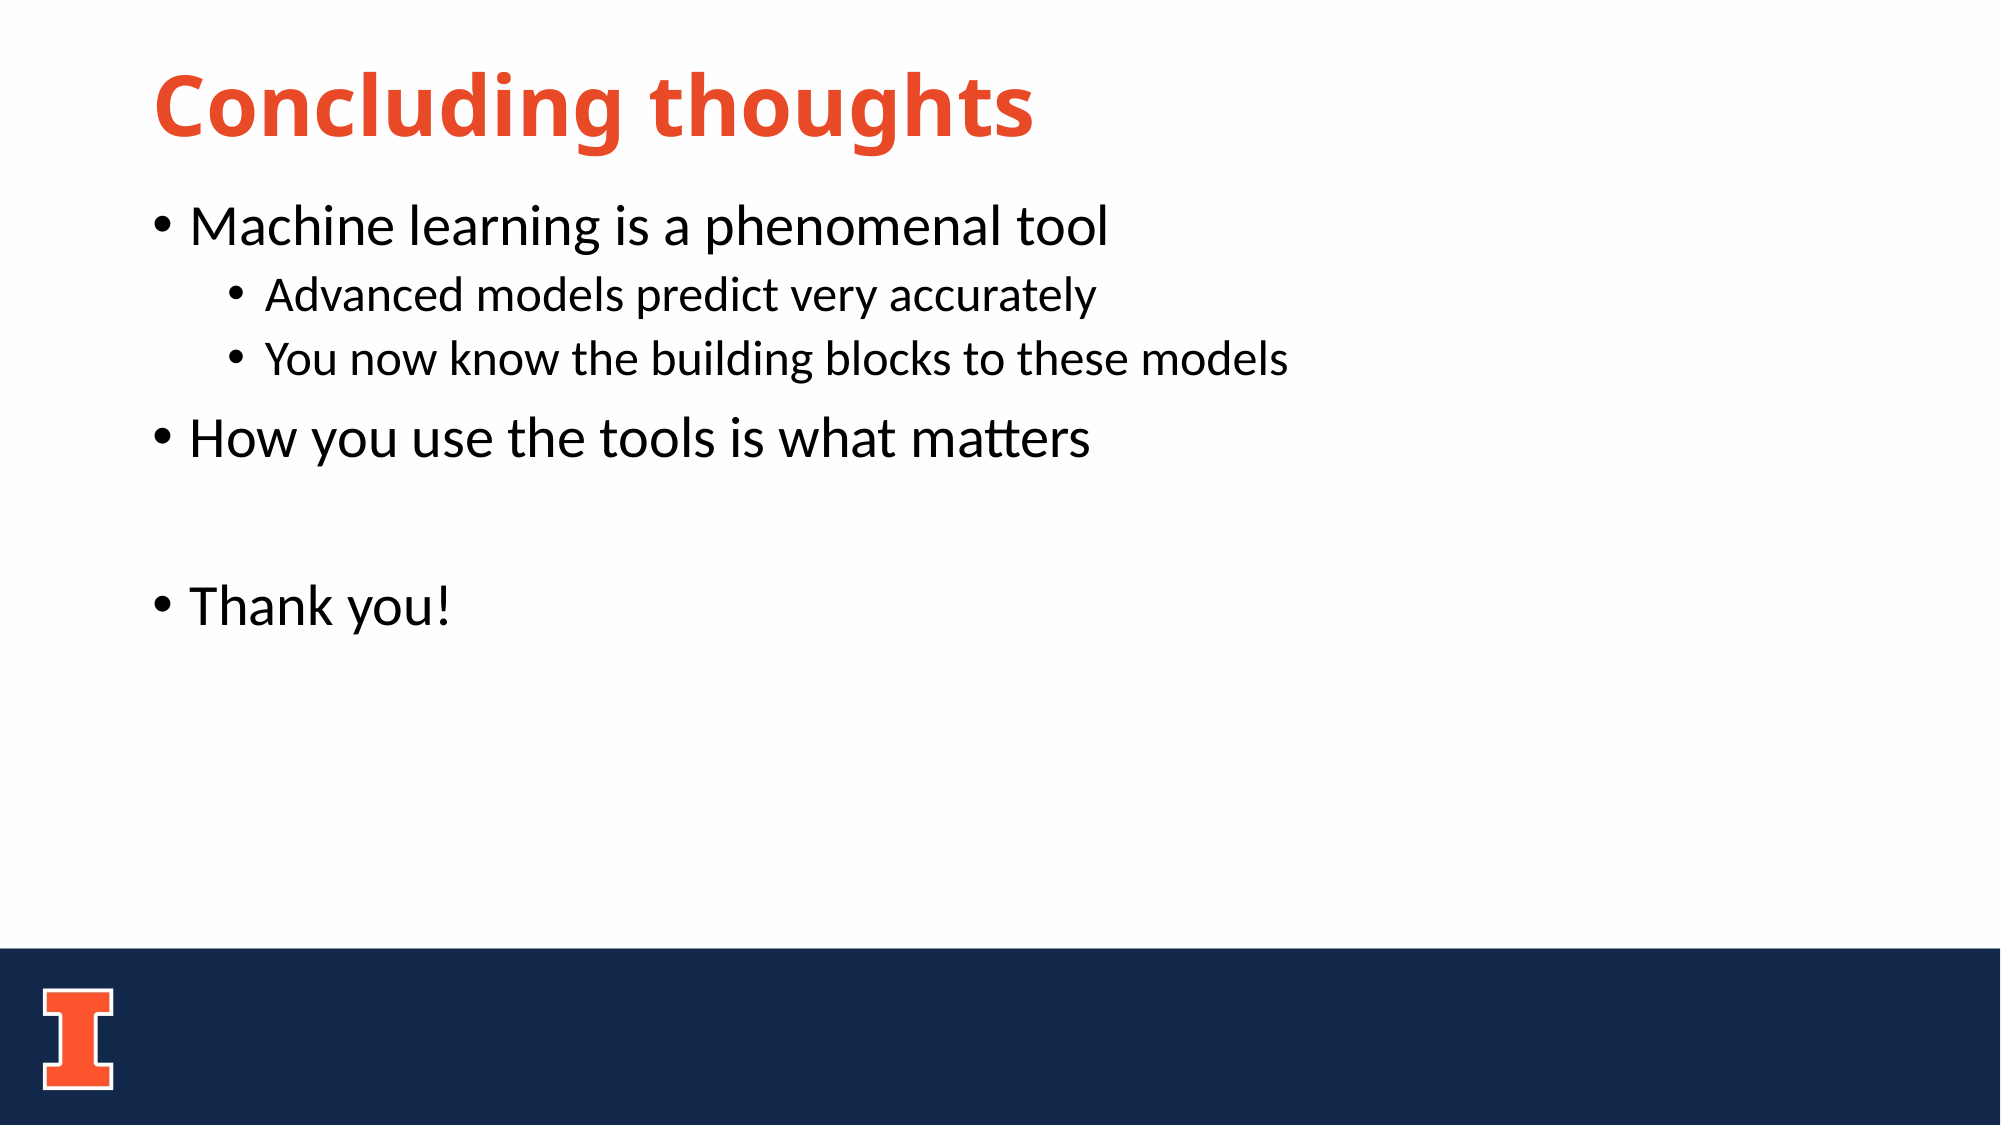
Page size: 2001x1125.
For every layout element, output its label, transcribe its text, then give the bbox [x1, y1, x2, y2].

picture [0, 0, 2001, 1125]
list Machine learning is a phenomenal tool Advanced models predict very accurately You now know the building blocks to these models How you use the tools is what matters Thank you! [137, 187, 1863, 940]
title Concluding thoughts [137, 56, 1863, 163]
